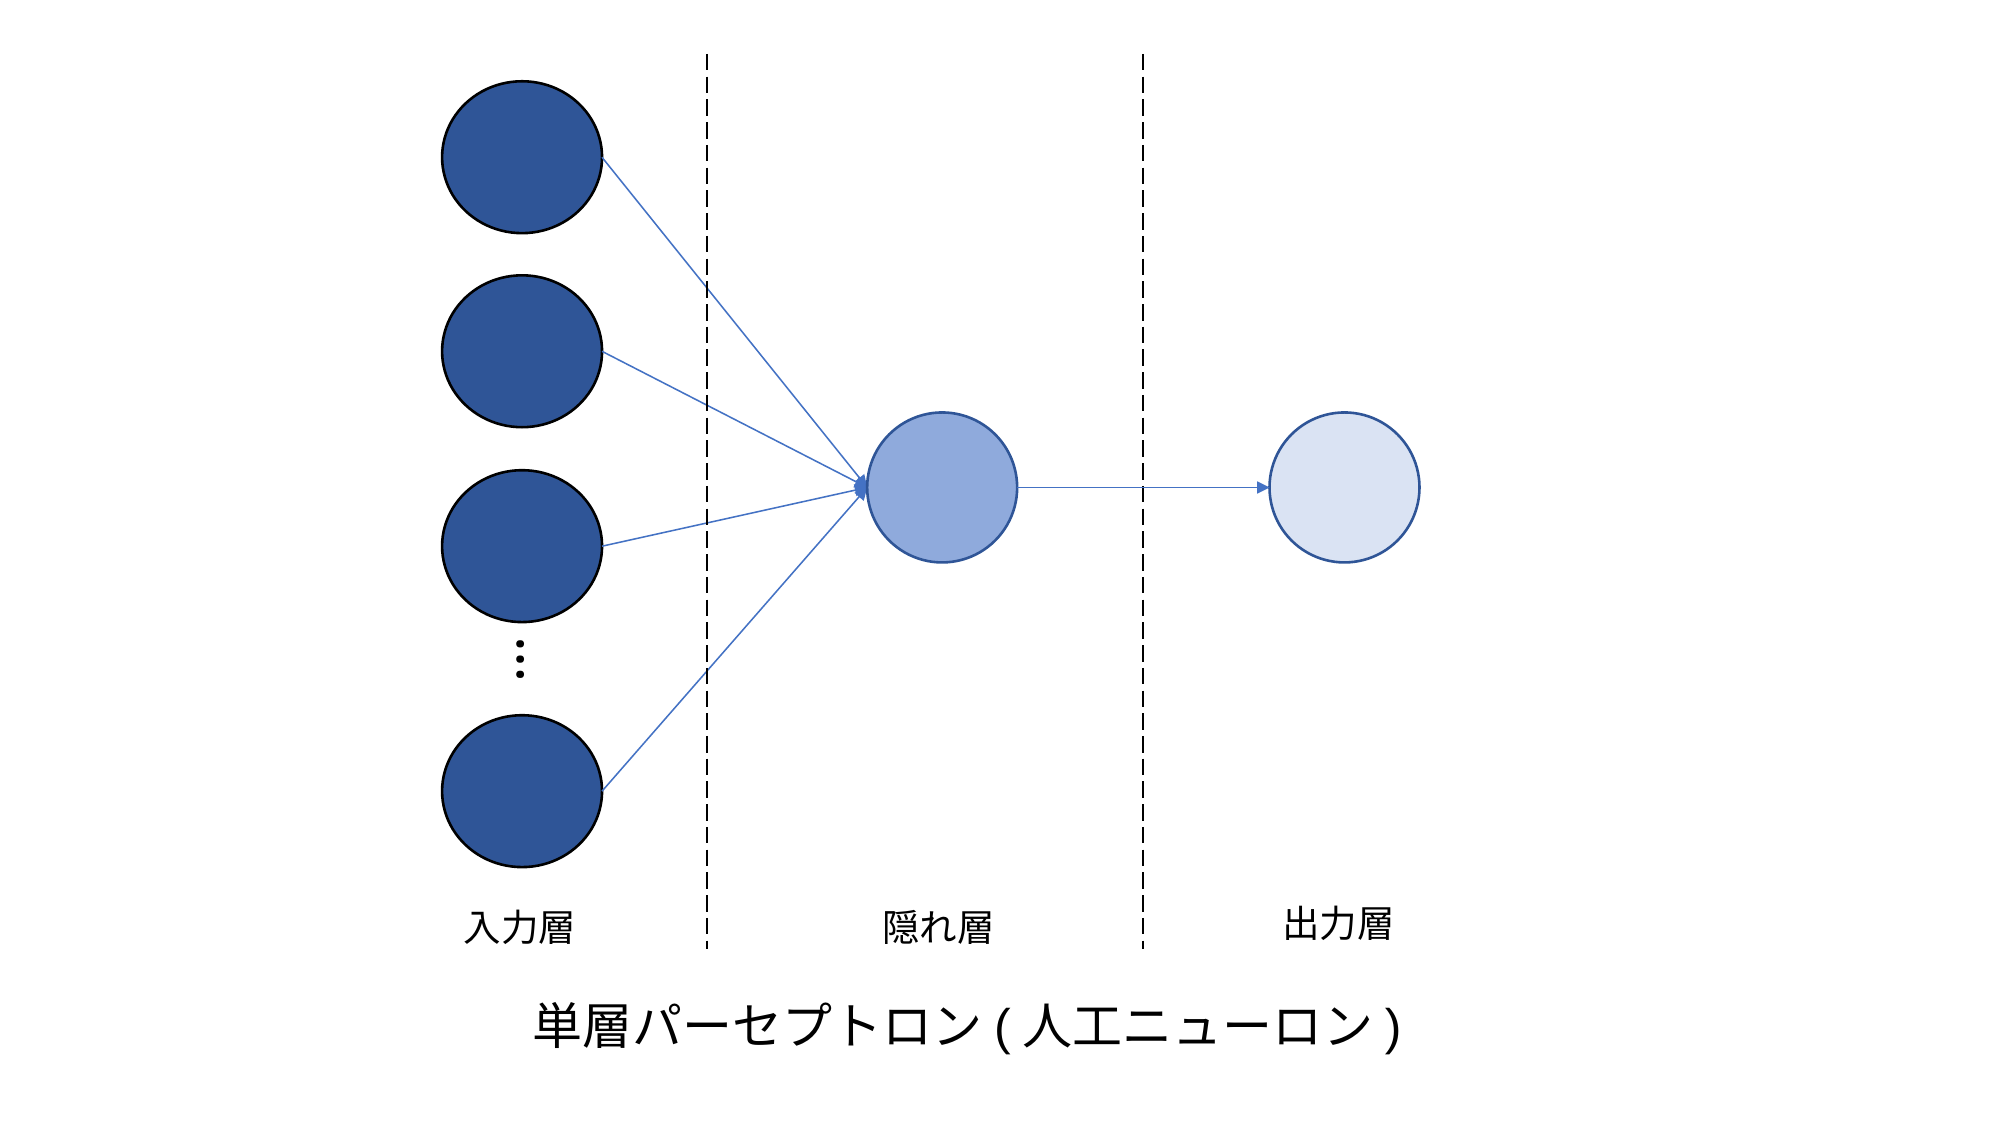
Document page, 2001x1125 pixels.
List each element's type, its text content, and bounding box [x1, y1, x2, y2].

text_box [713, 350, 868, 482]
text_box 入力層 [448, 896, 603, 957]
text_box 出力層 [1267, 892, 1422, 953]
text_box 単層パーセプトロン(人工ニューロン) [415, 987, 1518, 1062]
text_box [601, 350, 701, 482]
text_box [440, 79, 604, 235]
text_box [1268, 411, 1421, 564]
text_box [440, 716, 603, 869]
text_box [713, 156, 868, 347]
text_box [440, 274, 595, 429]
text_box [601, 156, 701, 348]
text_box [875, 411, 1019, 564]
text_box 隠れ層 [867, 896, 1020, 957]
text_box … [498, 621, 583, 716]
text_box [713, 487, 868, 792]
text_box [440, 468, 595, 621]
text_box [601, 487, 701, 792]
